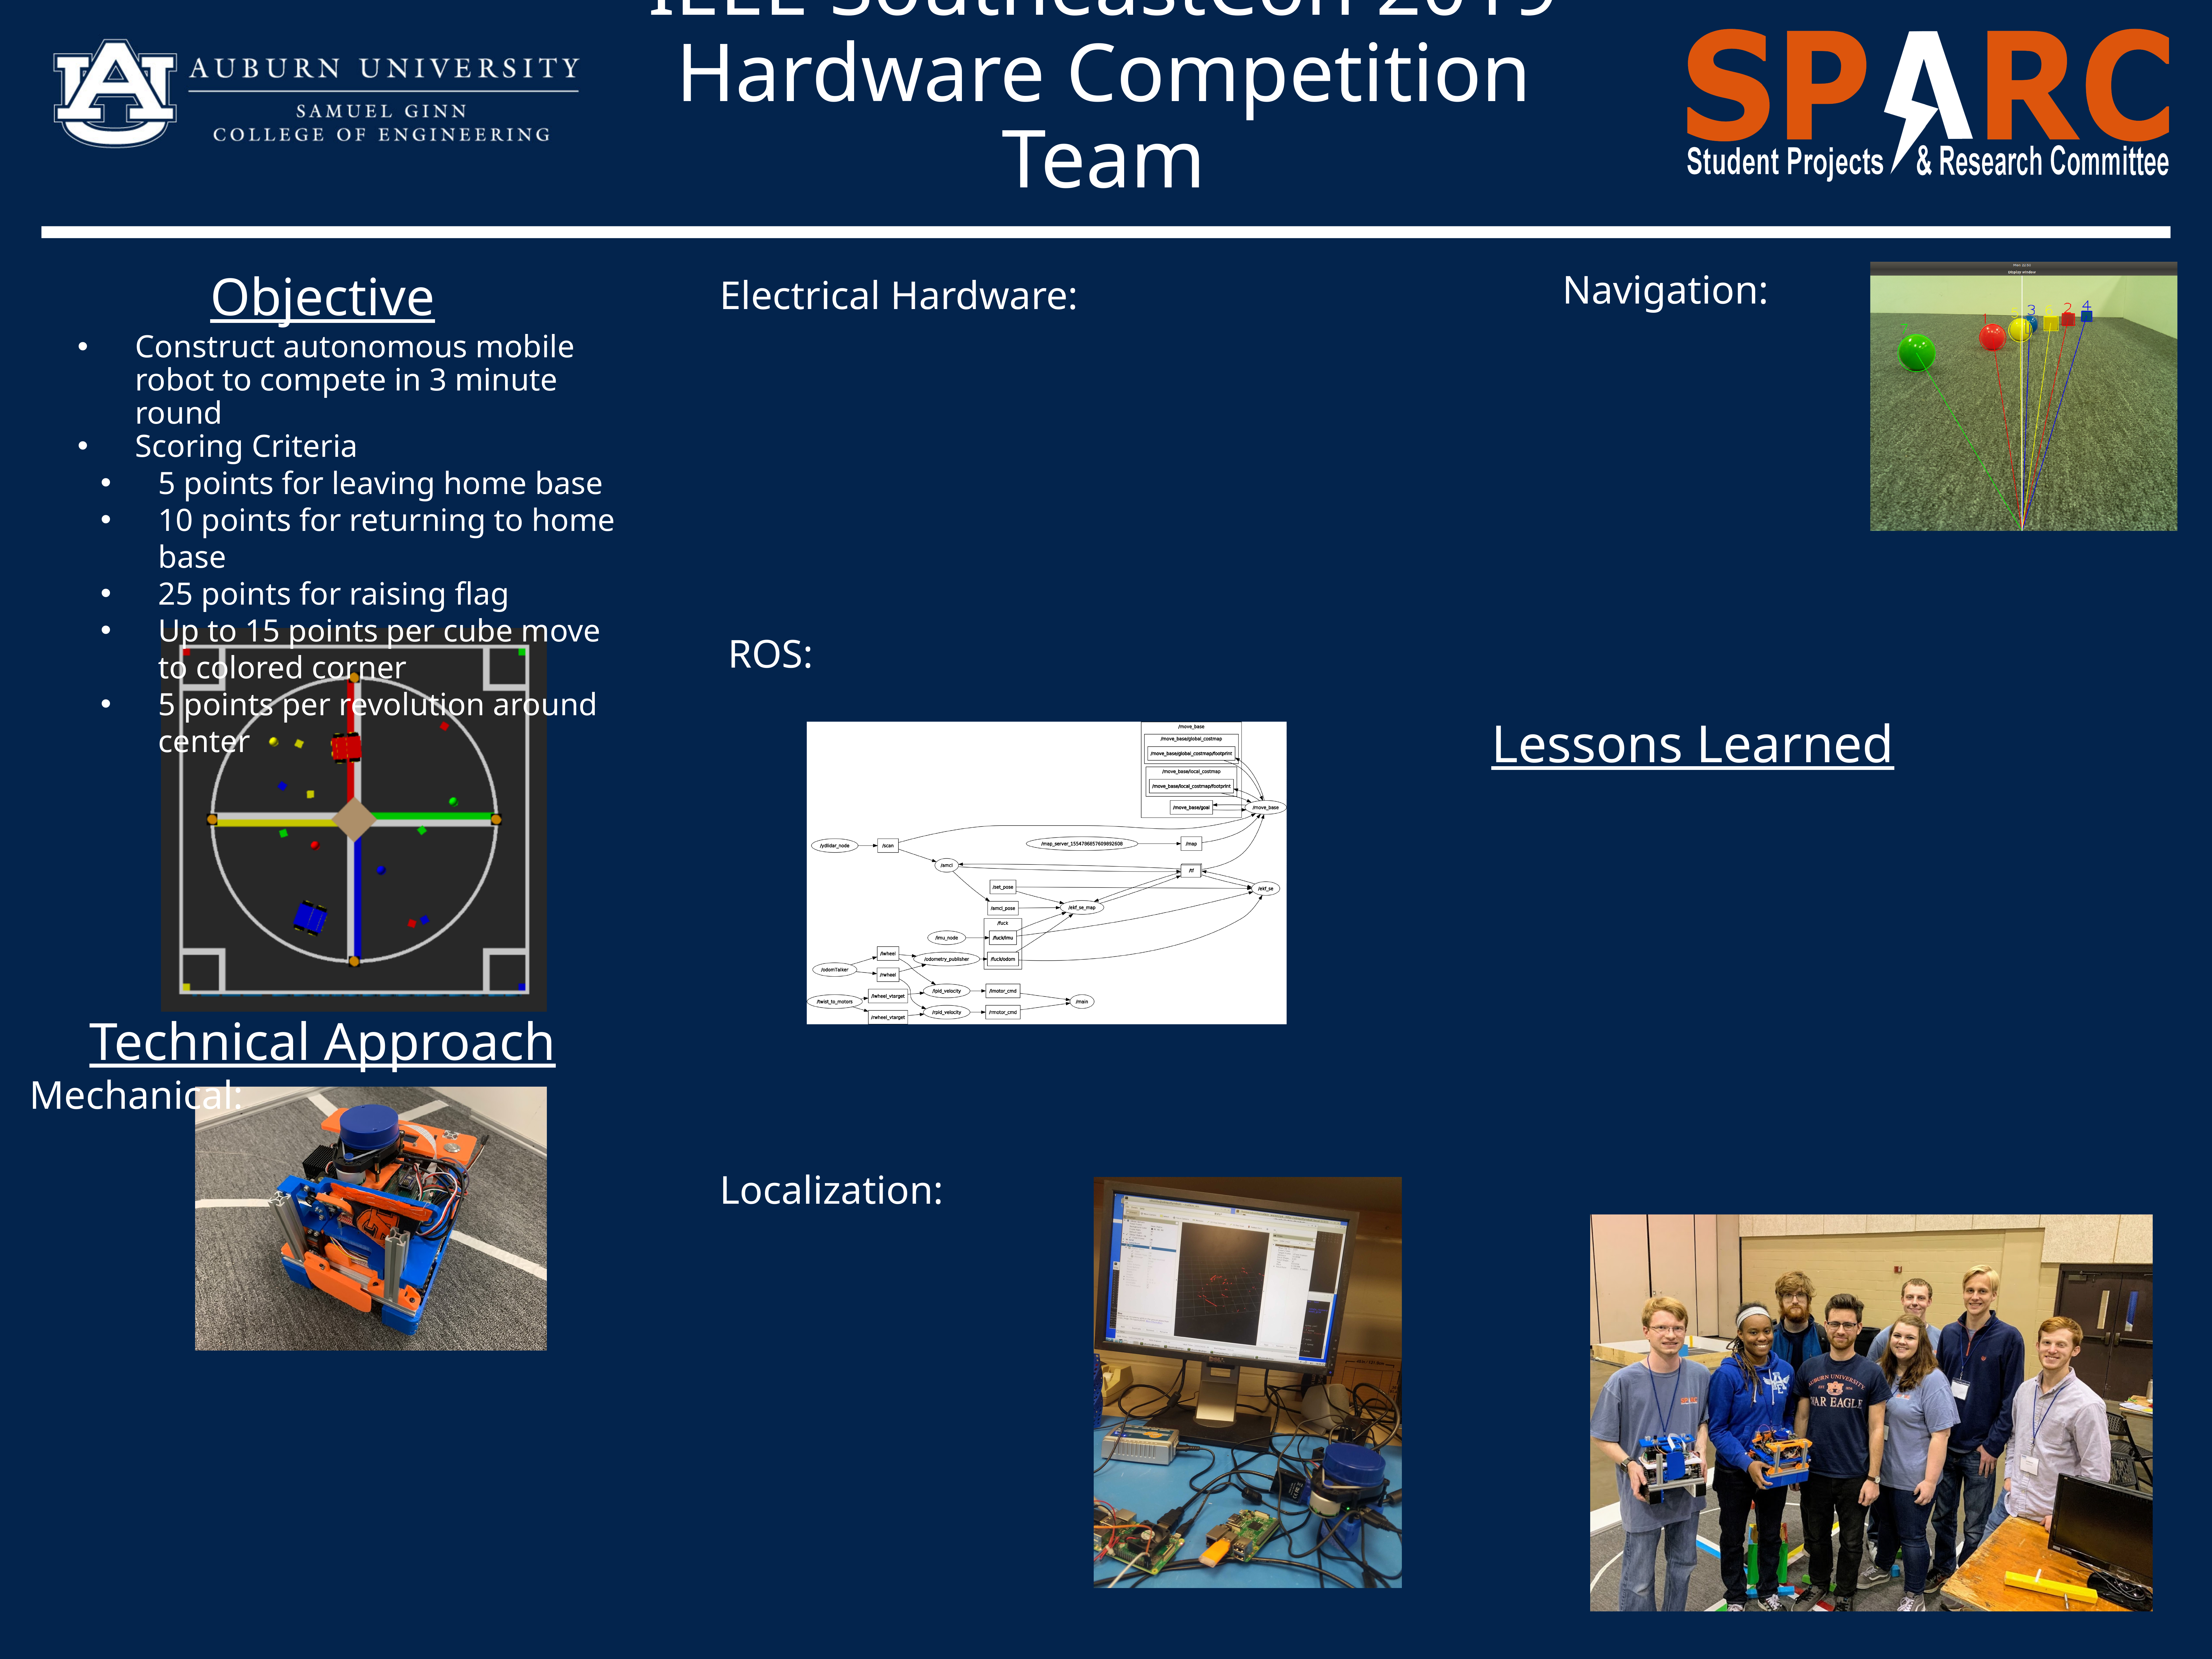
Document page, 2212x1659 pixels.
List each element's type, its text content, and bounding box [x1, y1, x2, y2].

picture [807, 722, 1287, 1024]
title IEEE SoutheastCon 2019 Hardware Competition Team [569, 29, 1638, 207]
picture [1681, 25, 2171, 183]
text_box Electrical Hardware: [715, 258, 1277, 320]
text_box Technical Approach [41, 1011, 604, 1073]
picture [30, 25, 604, 178]
text_box Lessons Learned [1411, 714, 1974, 776]
text_box [41, 226, 2171, 238]
picture [161, 628, 547, 1012]
text_box Navigation: [1558, 253, 2120, 315]
picture [1590, 1214, 2153, 1611]
text_box Objective [41, 267, 604, 329]
picture [1093, 1177, 1402, 1588]
picture [1870, 262, 2178, 531]
picture [195, 1087, 547, 1351]
text_box Mechanical: [25, 1058, 587, 1120]
text_box Localization: [715, 1153, 1277, 1215]
text_box Construct autonomous mobile robot to compete in 3 minute round Scoring Criteria 5 points for leaving home base 10 points for returning to home base 25 points for raising flag Up to 15 points per cube move to colored corner 5 points per revolution around center [73, 328, 635, 776]
text_box ROS: [723, 617, 1286, 679]
